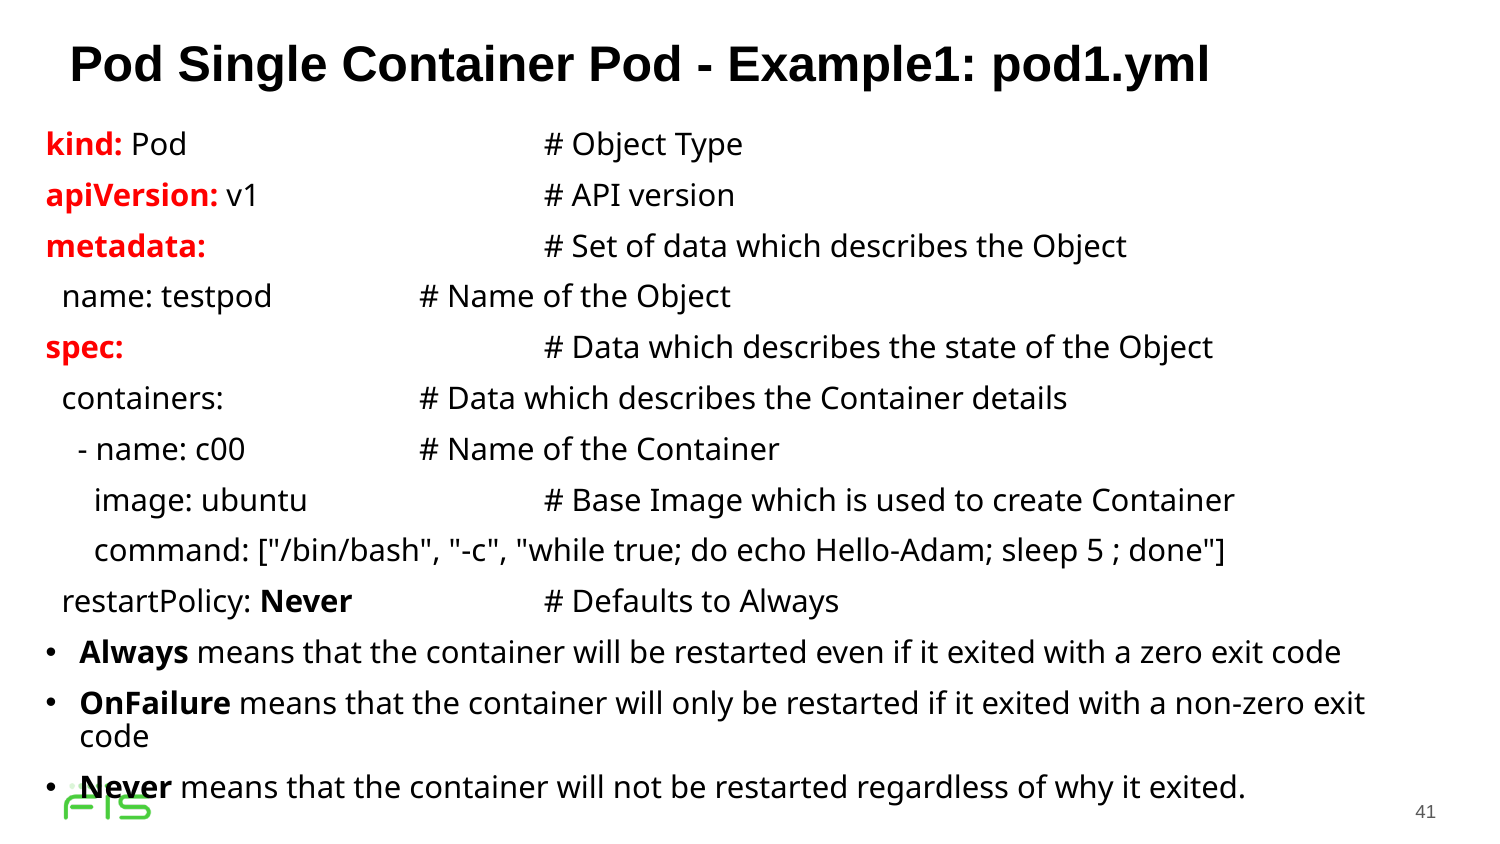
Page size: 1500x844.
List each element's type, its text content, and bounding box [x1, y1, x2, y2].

slide_number 41 [1359, 800, 1437, 823]
text_box Pod Single Container Pod - Example1: pod1.yml [54, 30, 1450, 119]
text_box kind: Pod # Object Type apiVersion: v1 # API version metadata: # Set of data which describes the Object name: testpod # Name of the Object spec: # Data which describes the state of the Object containers: # Data which describes the Container details - name: c00 # Name of the Container image: ubuntu # Base Image which is used to create Container command: ["/bin/bash", "-c", "while true; do echo Hello-Adam; sleep 5 ; done"] restartPolicy: Never # Defaults to Always Always means that the container will be restarted even if it exited with a zero exit code OnFailure means that the container will only be restarted if it exited with a non-zero exit code Never means that the container will not be restarted regardless of why it exited. [30, 121, 1450, 821]
